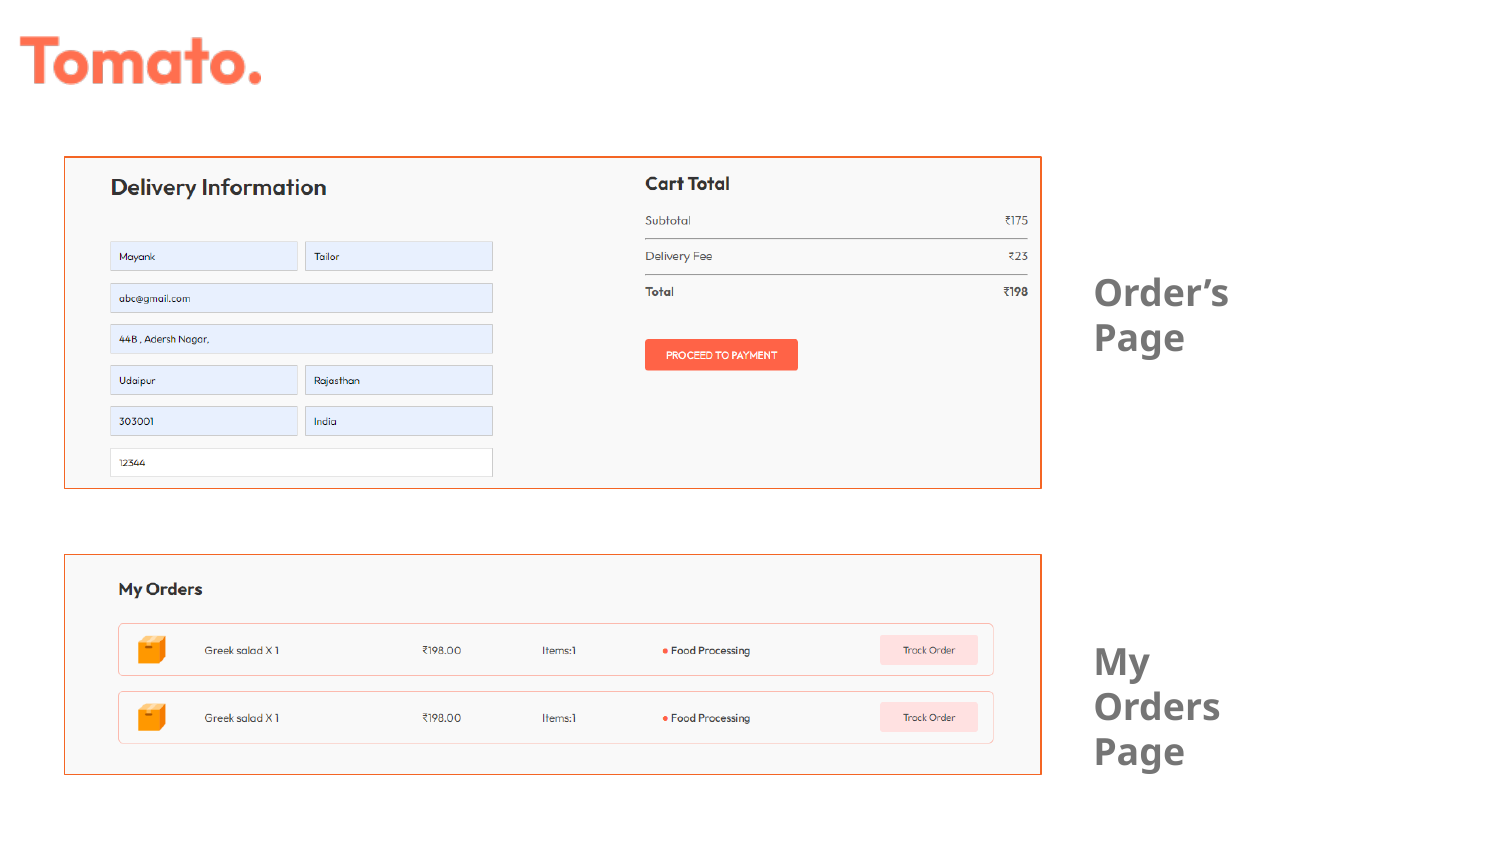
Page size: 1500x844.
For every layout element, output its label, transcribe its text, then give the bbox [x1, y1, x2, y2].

text_box My Orders Page [1078, 622, 1291, 707]
picture [64, 554, 1041, 775]
picture [64, 157, 1041, 489]
picture [18, 36, 262, 85]
text_box Order’s Page [1078, 254, 1291, 339]
